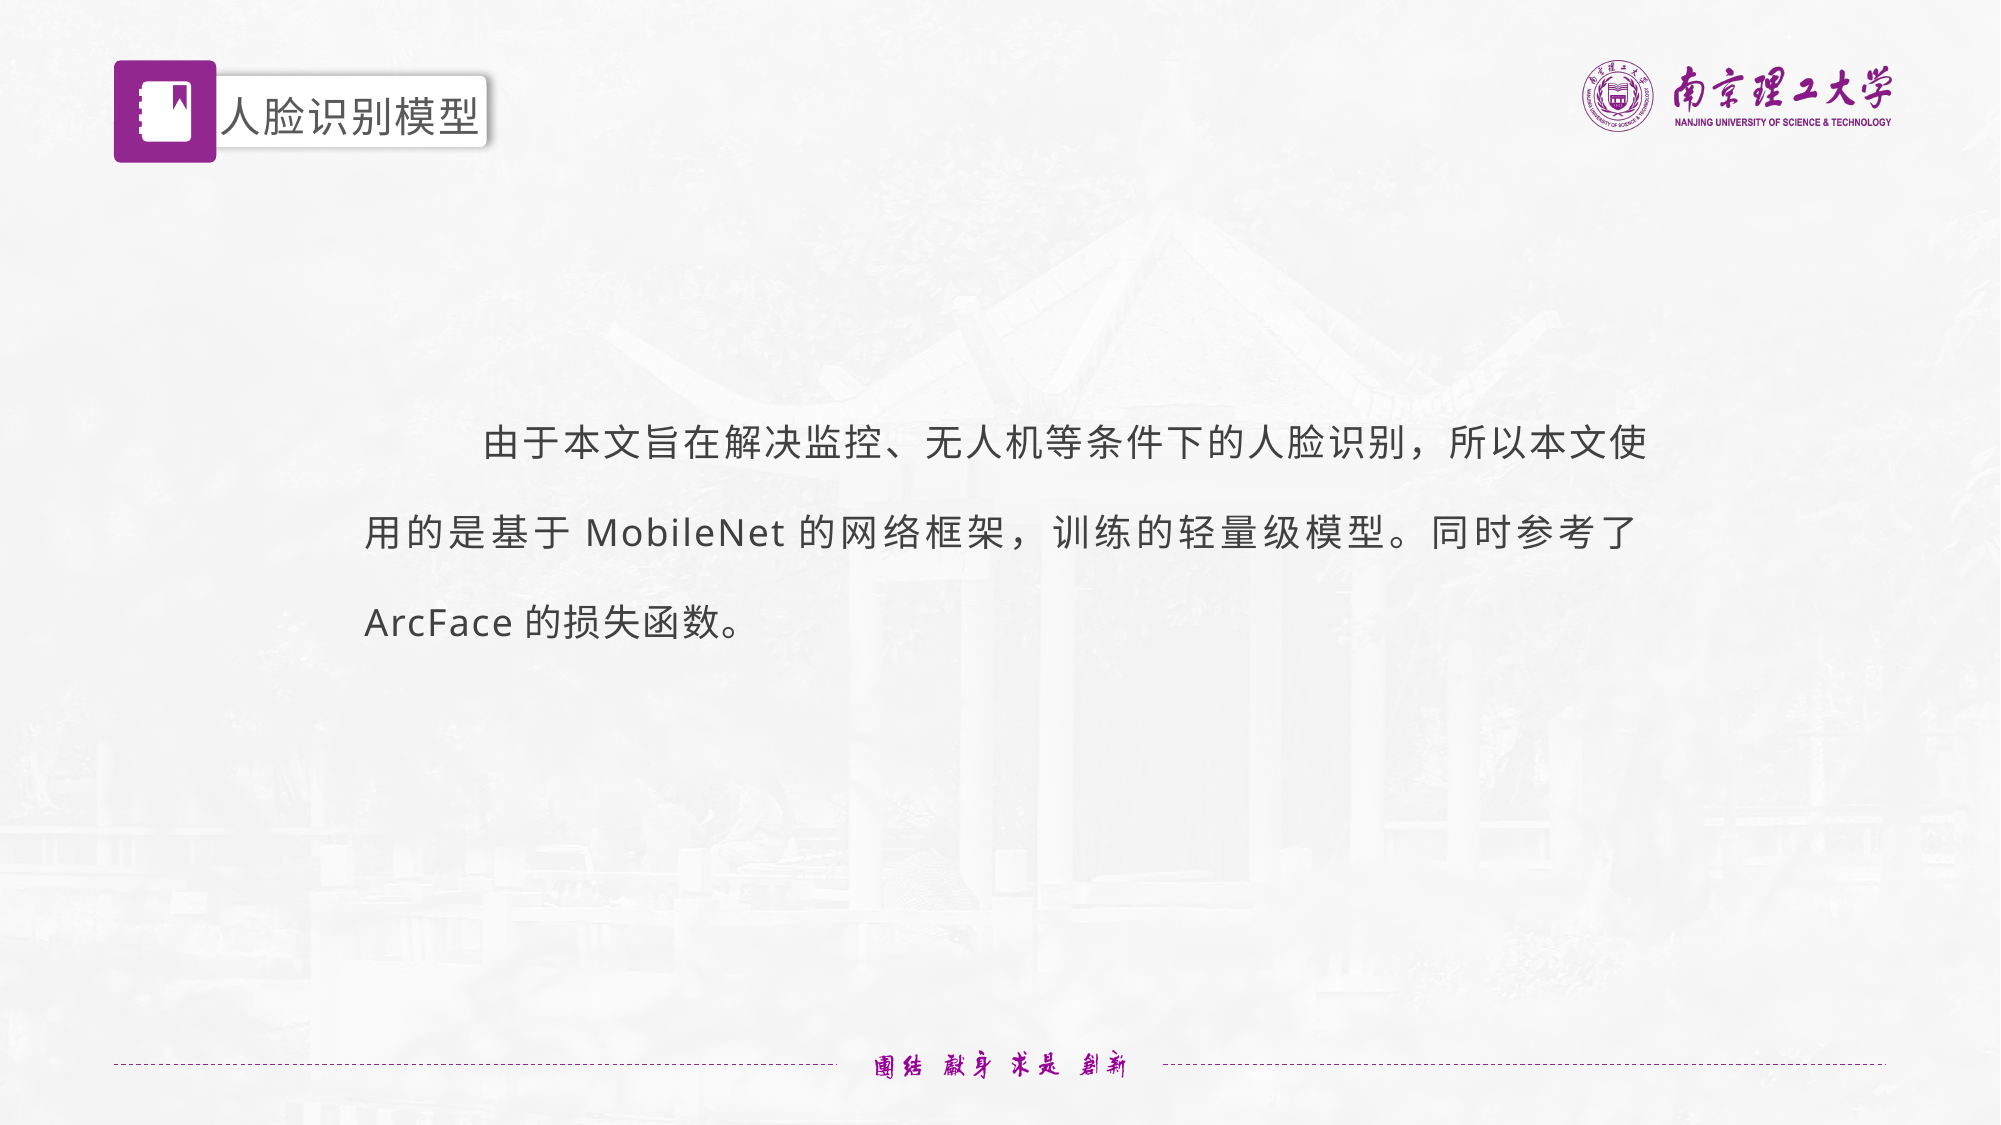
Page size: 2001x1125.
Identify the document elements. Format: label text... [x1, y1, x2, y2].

text_box 人脸识别模型 [205, 73, 532, 149]
picture [1582, 60, 1892, 132]
picture [857, 1039, 1143, 1090]
text_box 由于本文旨在解决监控、无人机等条件下的人脸识别，所以本文使用的是基于MobileNet的网络框架，训练的轻量级模型。同时参考了ArcFace的损失函数。 [349, 366, 1665, 651]
